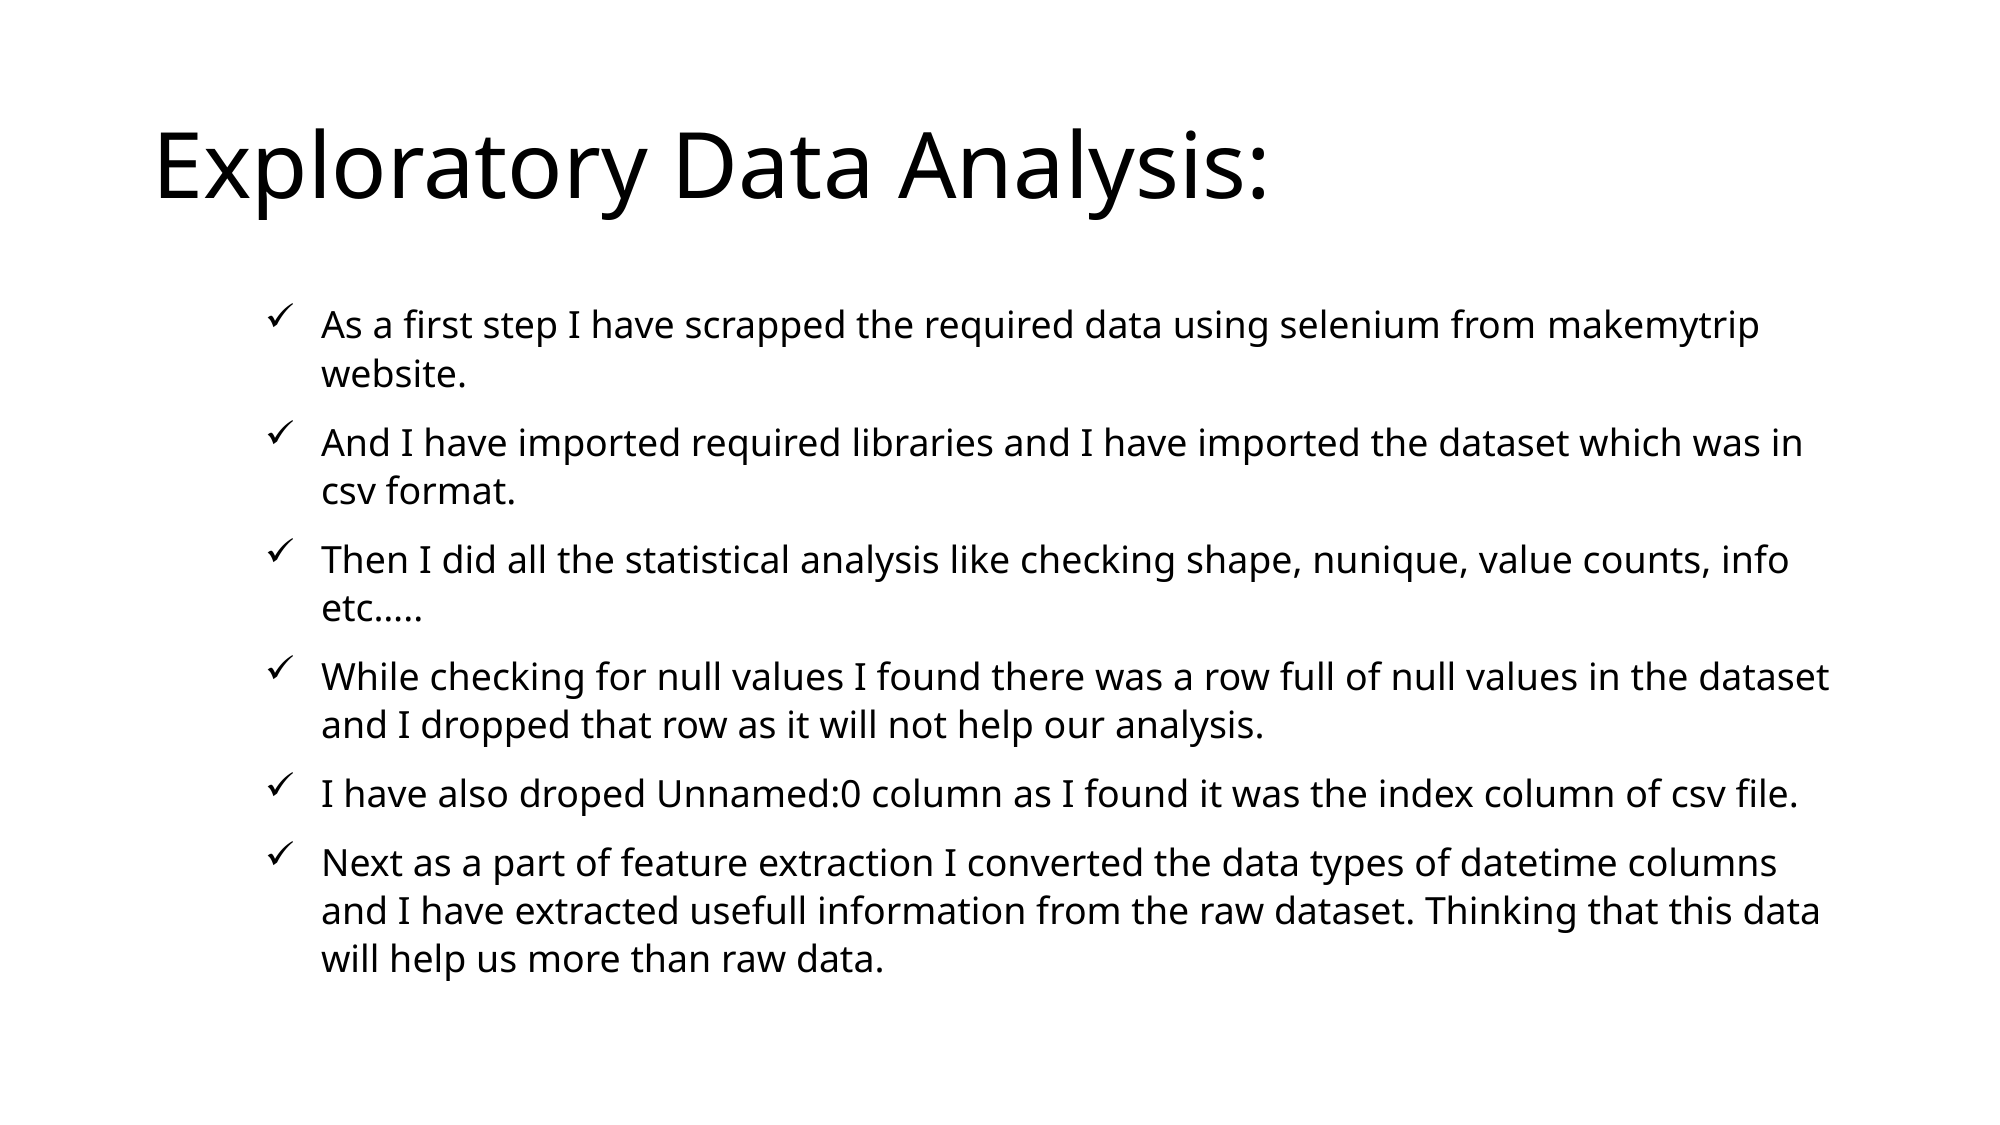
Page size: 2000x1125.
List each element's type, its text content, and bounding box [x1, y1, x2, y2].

title Exploratory Data Analysis: [137, 59, 1862, 278]
list As a first step I have scrapped the required data using selenium from makemytrip website. And I have imported required libraries and I have imported the dataset which was in csv format. Then I did all the statistical analysis like checking shape, nunique, value counts, info etc….. While checking for null values I found there was a row full of null values in the dataset and I dropped that row as it will not help our analysis. I have also droped Unnamed:0 column as I found it was the index column of csv file. Next as a part of feature extraction I converted the data types of datetime columns and I have extracted usefull information from the raw dataset. Thinking that this data will help us more than raw data. [249, 290, 1863, 1125]
